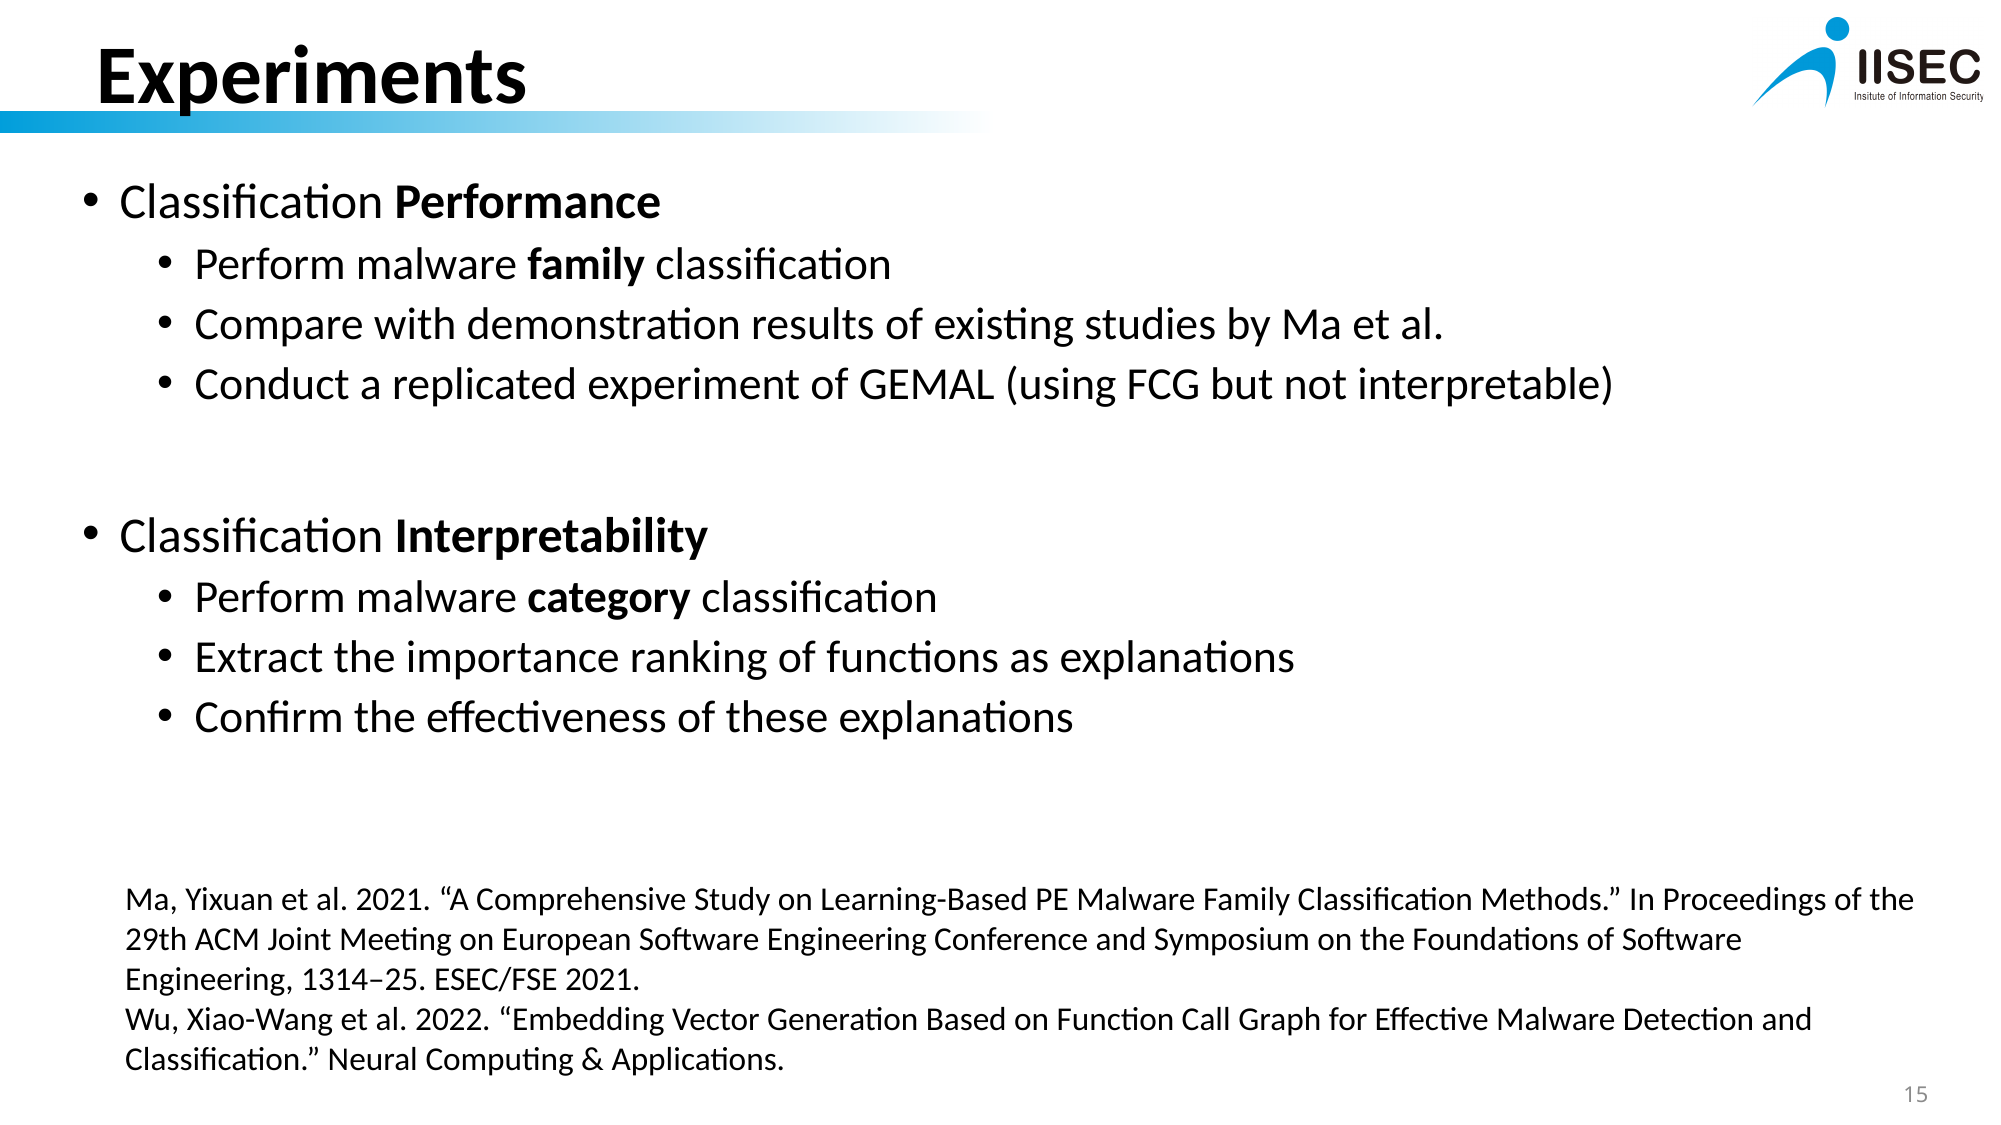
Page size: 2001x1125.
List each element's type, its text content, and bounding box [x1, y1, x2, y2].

list Classification Performance Perform malware family classification Compare with demonstration results of existing studies by Ma et al. Conduct a replicated experiment of GEMAL (using FCG but not interpretable) Classification Interpretability Perform malware category classification Extract the importance ranking of functions as explanations Confirm the effectiveness of these explanations [67, 168, 1944, 1014]
text_box Ma, Yixuan et al. 2021. “A Comprehensive Study on Learning-Based PE Malware Family Classification Methods.” In Proceedings of the 29th ACM Joint Meeting on European Software Engineering Conference and Symposium on the Foundations of Software Engineering, 1314–25. ESEC/FSE 2021. Wu, Xiao-Wang et al. 2022. “Embedding Vector Generation Based on Function Call Graph for Effective Malware Detection and Classification.” Neural Computing & Applications. [110, 870, 1933, 1085]
slide_number 15 [1493, 1065, 1944, 1125]
title Experiments [81, 21, 1863, 133]
